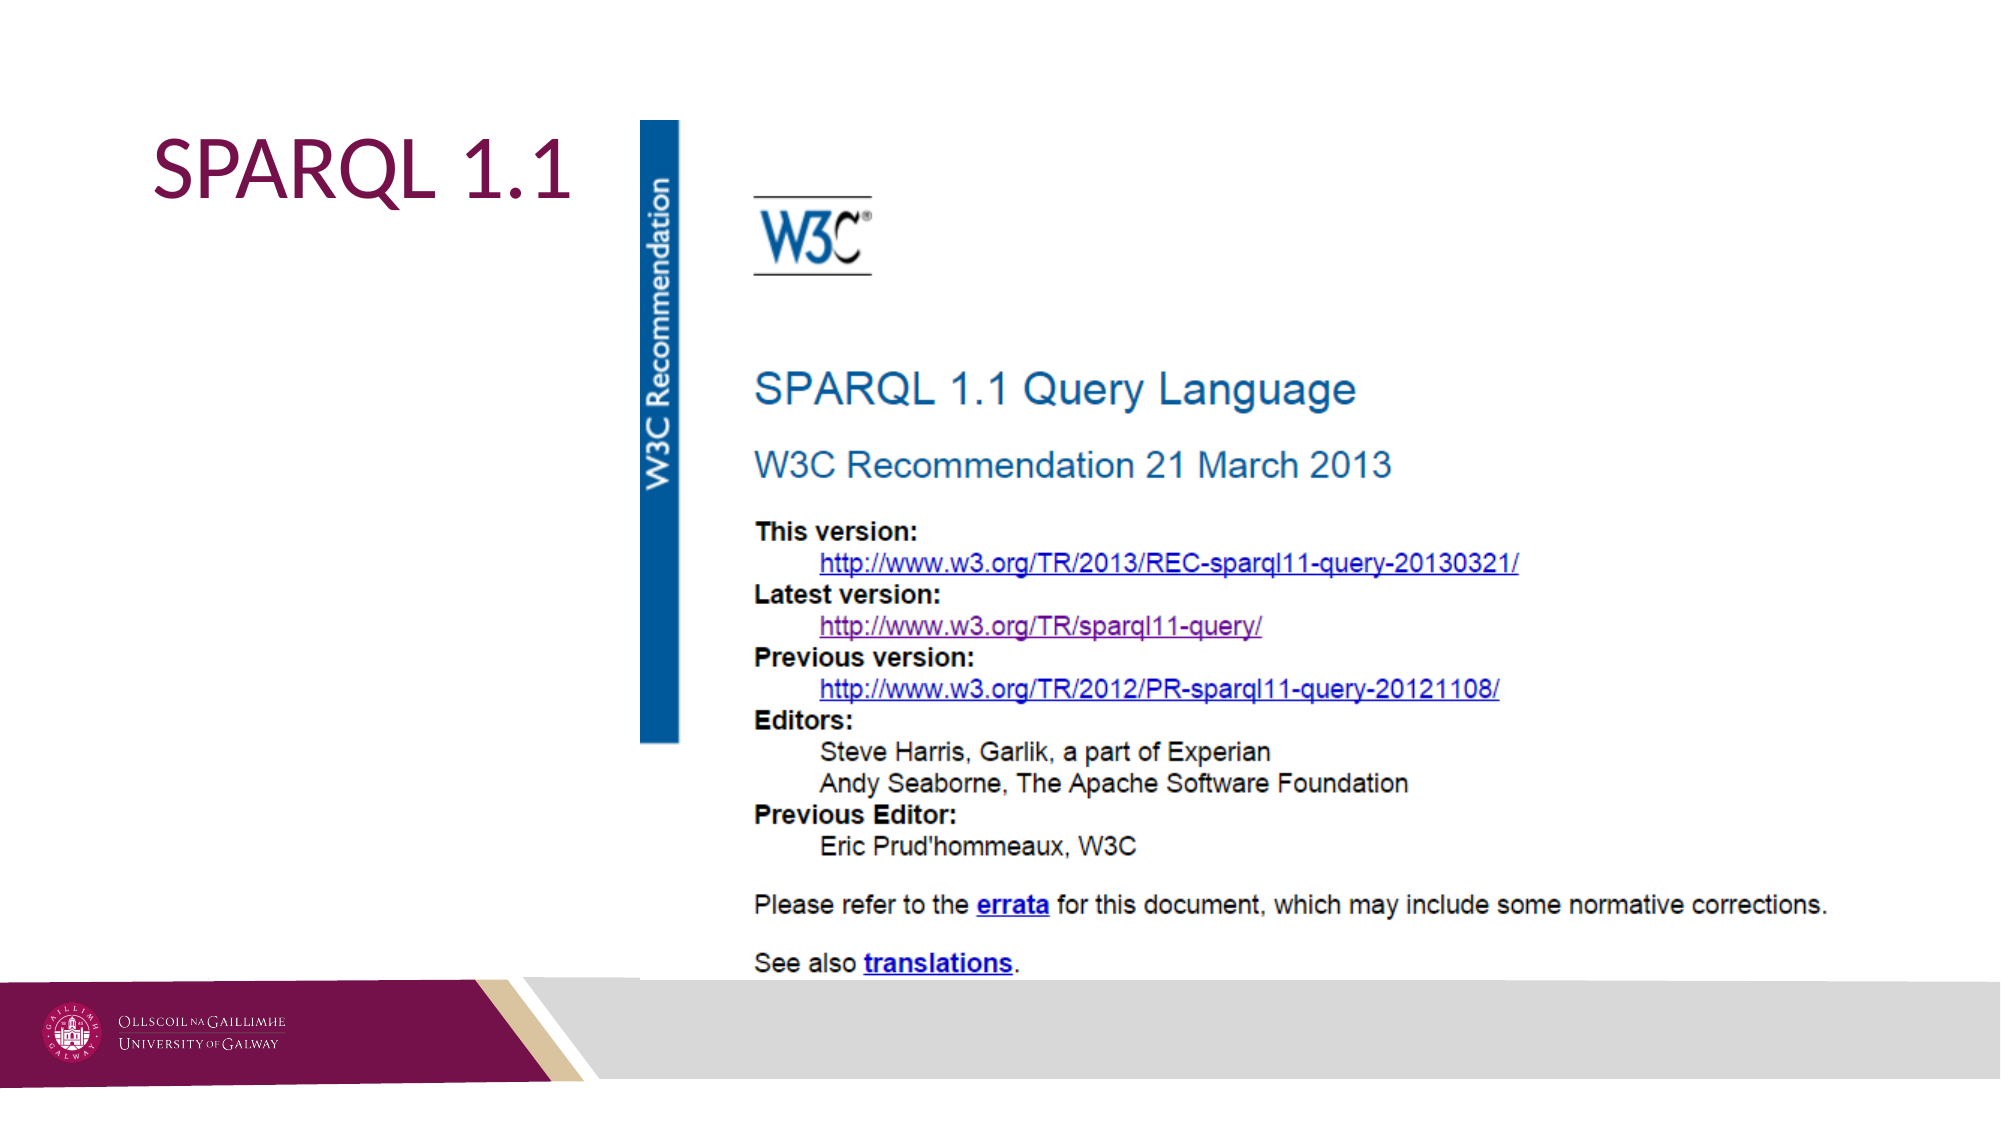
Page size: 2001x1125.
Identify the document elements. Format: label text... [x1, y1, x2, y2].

picture [42, 1002, 285, 1063]
title SPARQL 1.1 [137, 59, 1863, 278]
picture [640, 119, 1915, 980]
